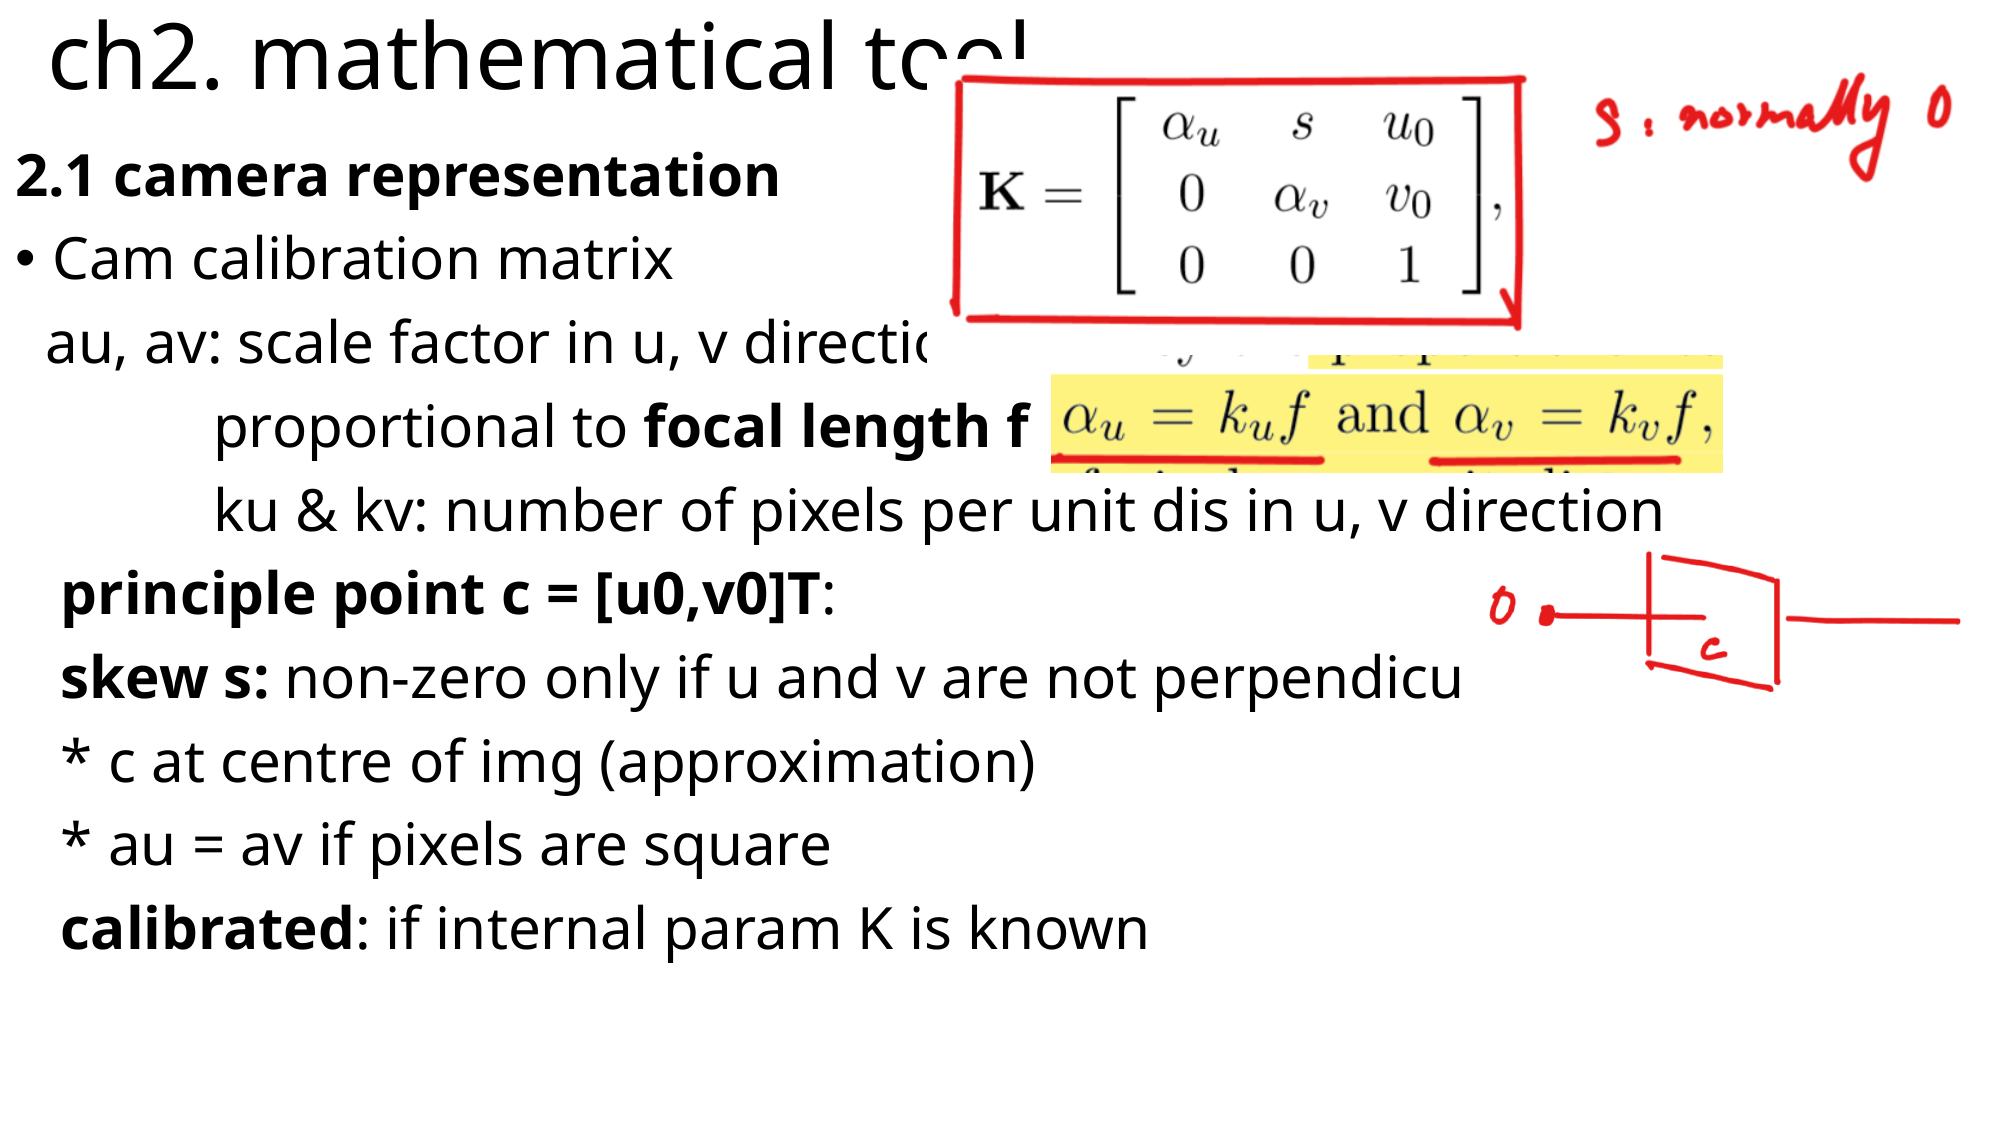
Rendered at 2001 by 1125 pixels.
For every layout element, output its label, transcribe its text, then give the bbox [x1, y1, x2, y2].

list 2.1 camera representation Cam calibration matrix au, av: scale factor in u, v direction proportional to focal length f ku & kv: number of pixels per unit dis in u, v direction principle point c = [u0,v0]T: skew s: non-zero only if u and v are not perpendicular * c at centre of img (approximation) * au = av if pixels are square calibrated: if internal param K is known [0, 138, 1980, 1125]
title ch2. mathematical tool [32, 0, 1805, 169]
picture [1463, 533, 1980, 711]
picture [927, 59, 1968, 474]
